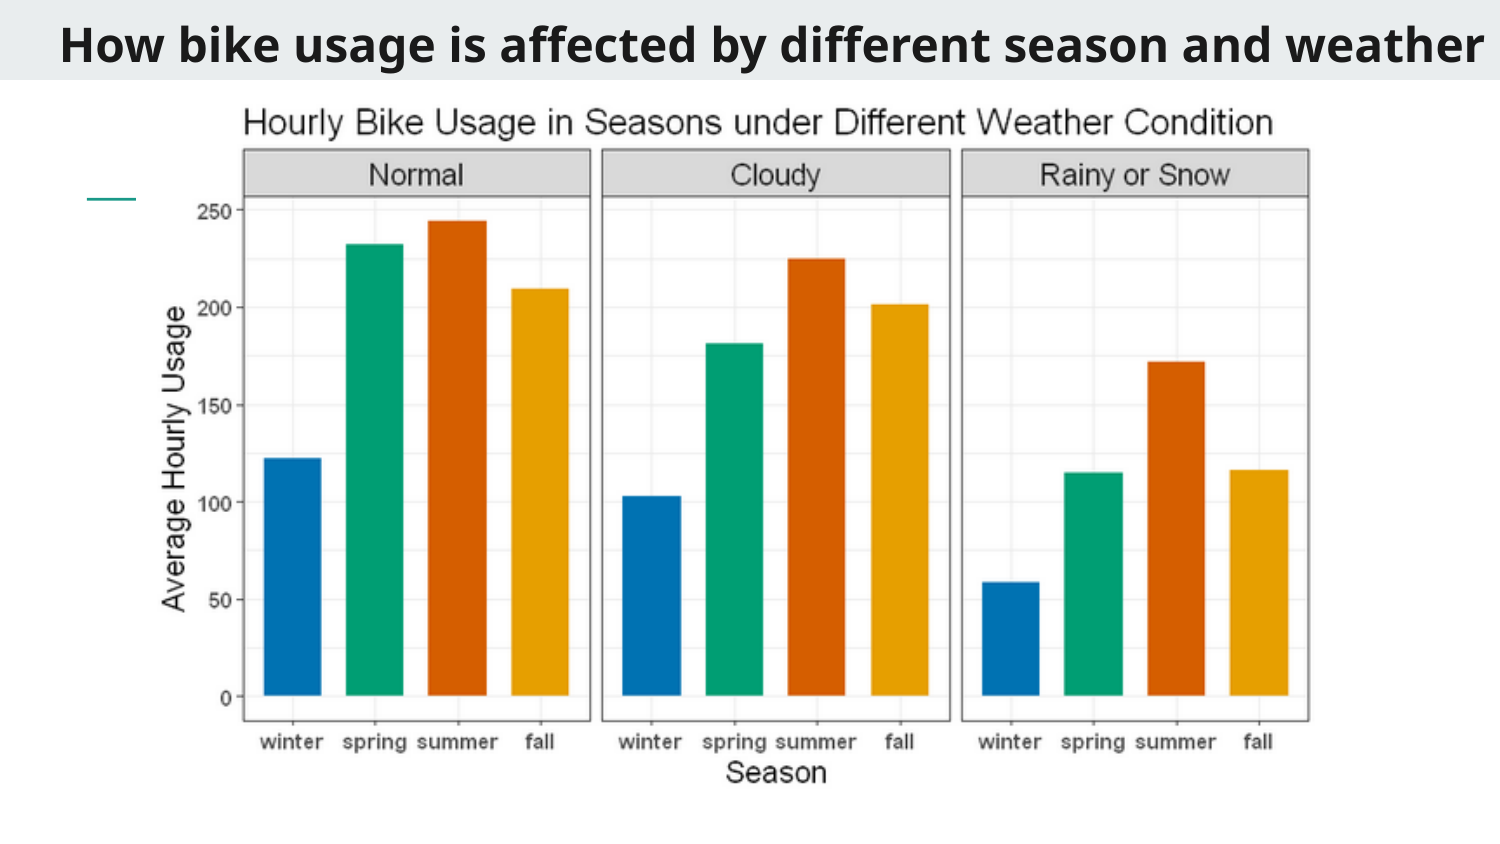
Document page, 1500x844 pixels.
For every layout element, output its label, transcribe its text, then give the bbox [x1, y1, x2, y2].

picture [136, 98, 1385, 799]
title How bike usage is affected by different season and weather [43, 0, 1500, 88]
